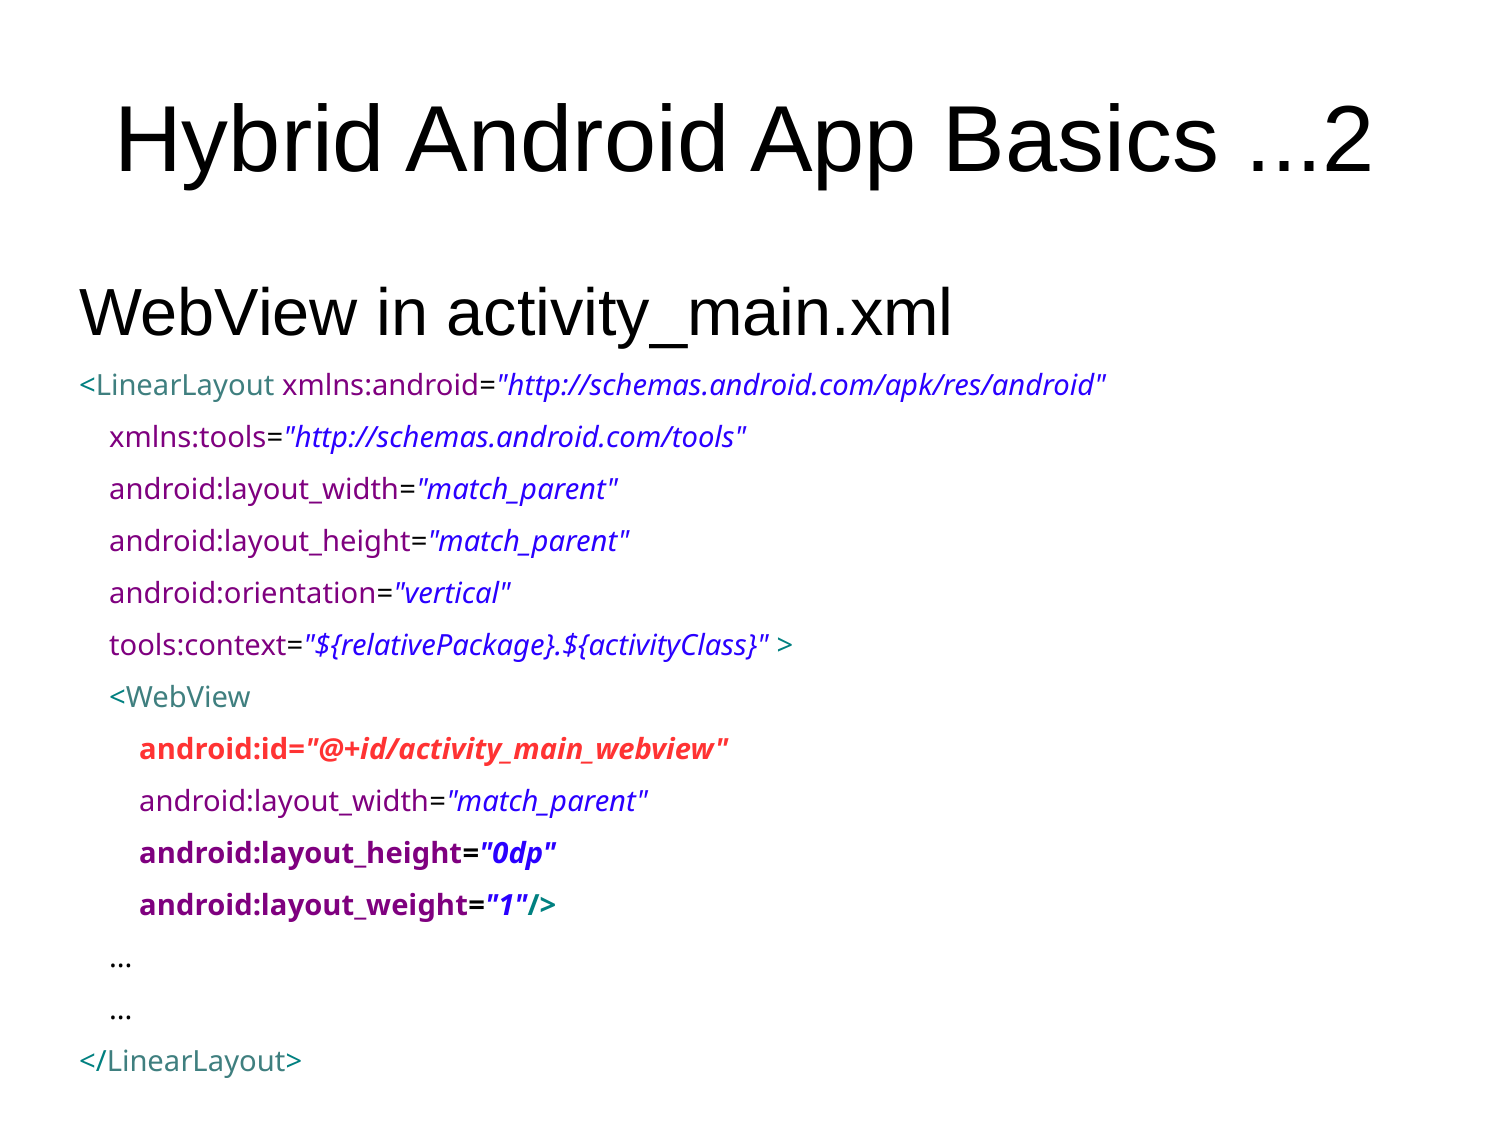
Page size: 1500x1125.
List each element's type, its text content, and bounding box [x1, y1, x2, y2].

text_box Hybrid Android App Basics ...2 [74, 45, 1416, 224]
text_box WebView in activity_main.xml <LinearLayout xmlns:android="http://schemas.android.com/apk/res/android" xmlns:tools="http://schemas.android.com/tools" android:layout_width="match_parent" android:layout_height="match_parent" android:orientation="vertical" tools:context="${relativePackage}.${activityClass}" > <WebView android:id="@+id/activity_main_webview" android:layout_width="match_parent" android:layout_height="0dp" android:layout_weight="1"/> ... ... </LinearLayout> [56, 262, 1444, 1092]
